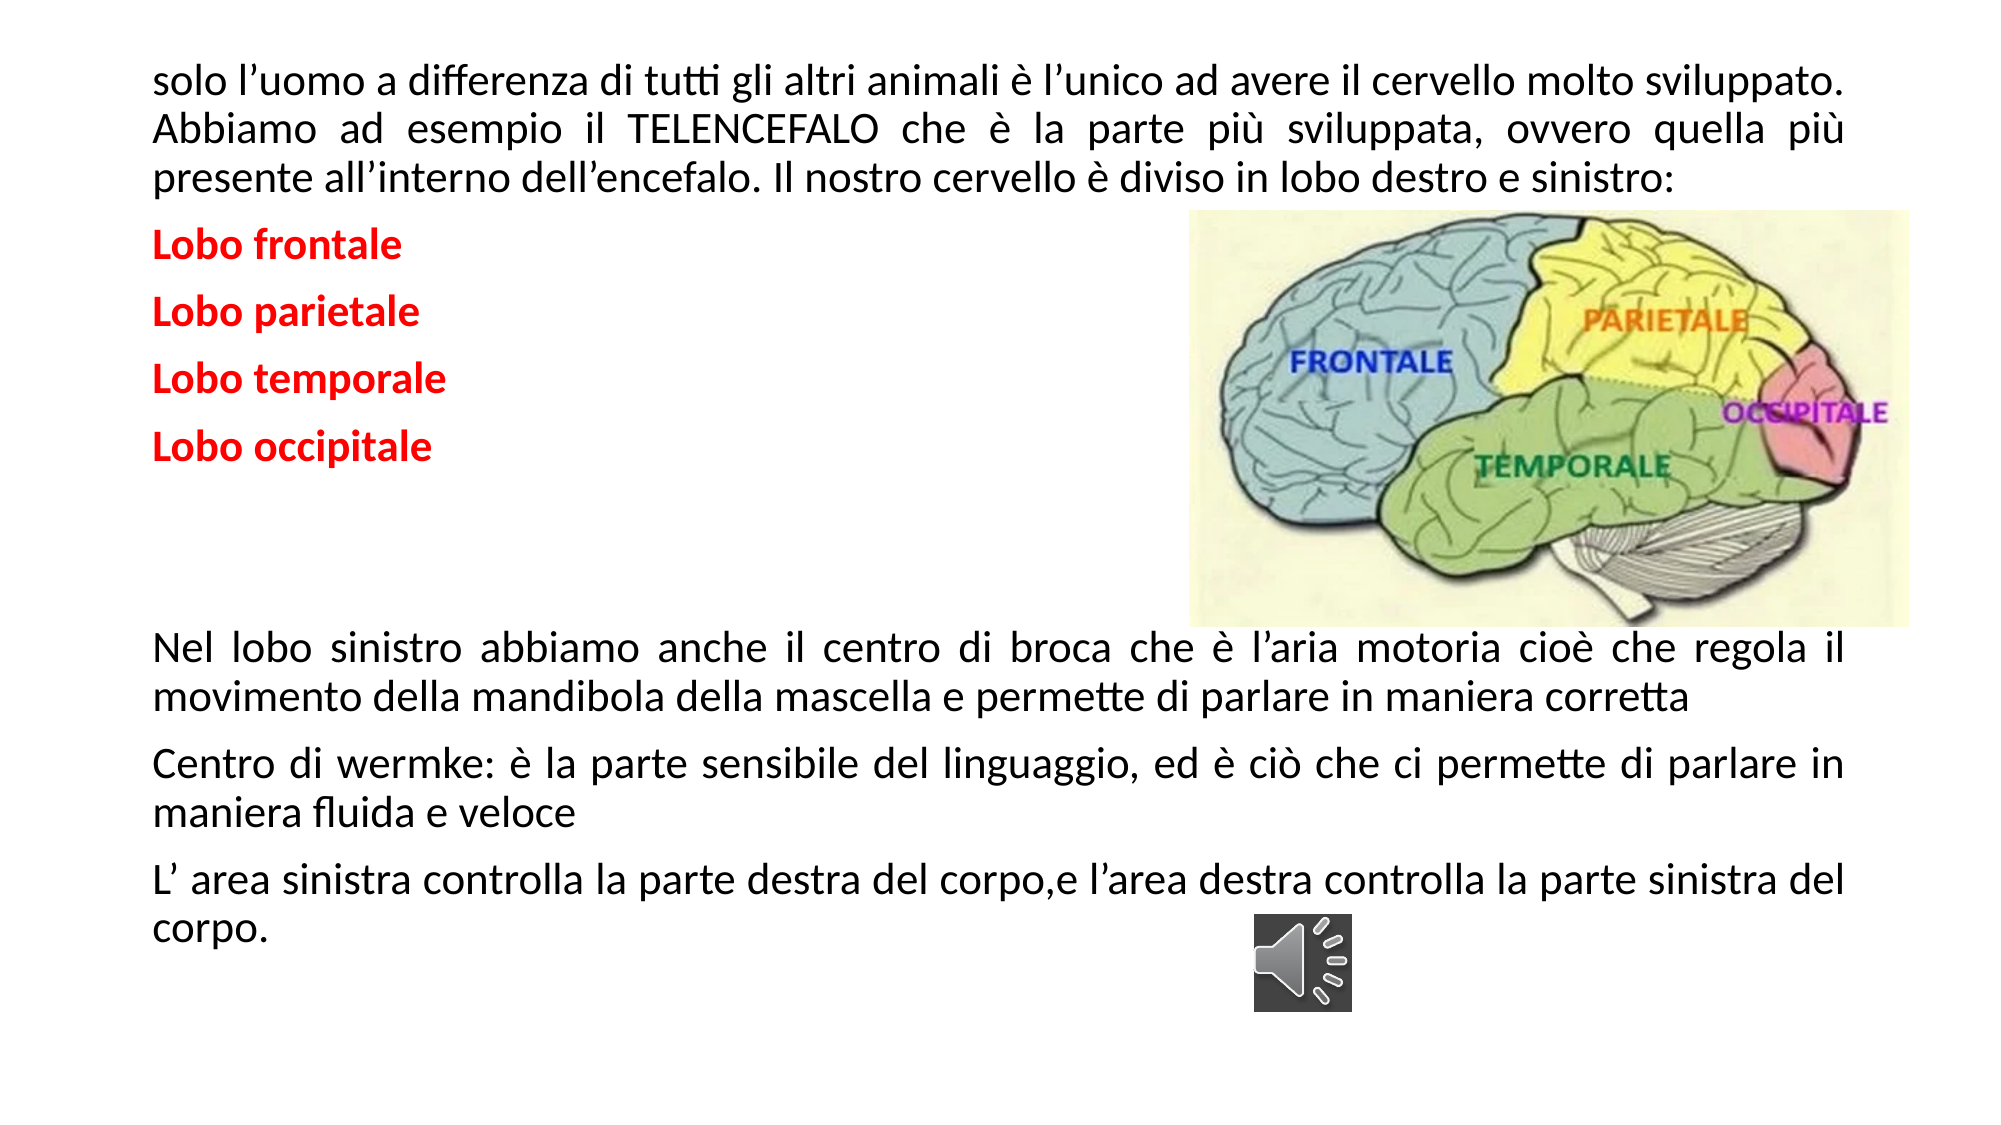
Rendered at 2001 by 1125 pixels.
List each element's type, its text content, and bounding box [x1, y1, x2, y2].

list solo l’uomo a differenza di tutti gli altri animali è l’unico ad avere il cervello molto sviluppato. Abbiamo ad esempio il TELENCEFALO che è la parte più sviluppata, ovvero quella più presente all’interno dell’encefalo. Il nostro cervello è diviso in lobo destro e sinistro: Lobo frontale Lobo parietale Lobo temporale Lobo occipitale Nel lobo sinistro abbiamo anche il centro di broca che è l’aria motoria cioè che regola il movimento della mandibola della mascella e permette di parlare in maniera corretta Centro di wermke: è la parte sensibile del linguaggio, ed è ciò che ci permette di parlare in maniera fluida e veloce L’ area sinistra controlla la parte destra del corpo,e l’area destra controlla la parte sinistra del corpo. [137, 48, 1863, 1014]
picture [1189, 210, 1909, 627]
picture [1252, 913, 1353, 1014]
